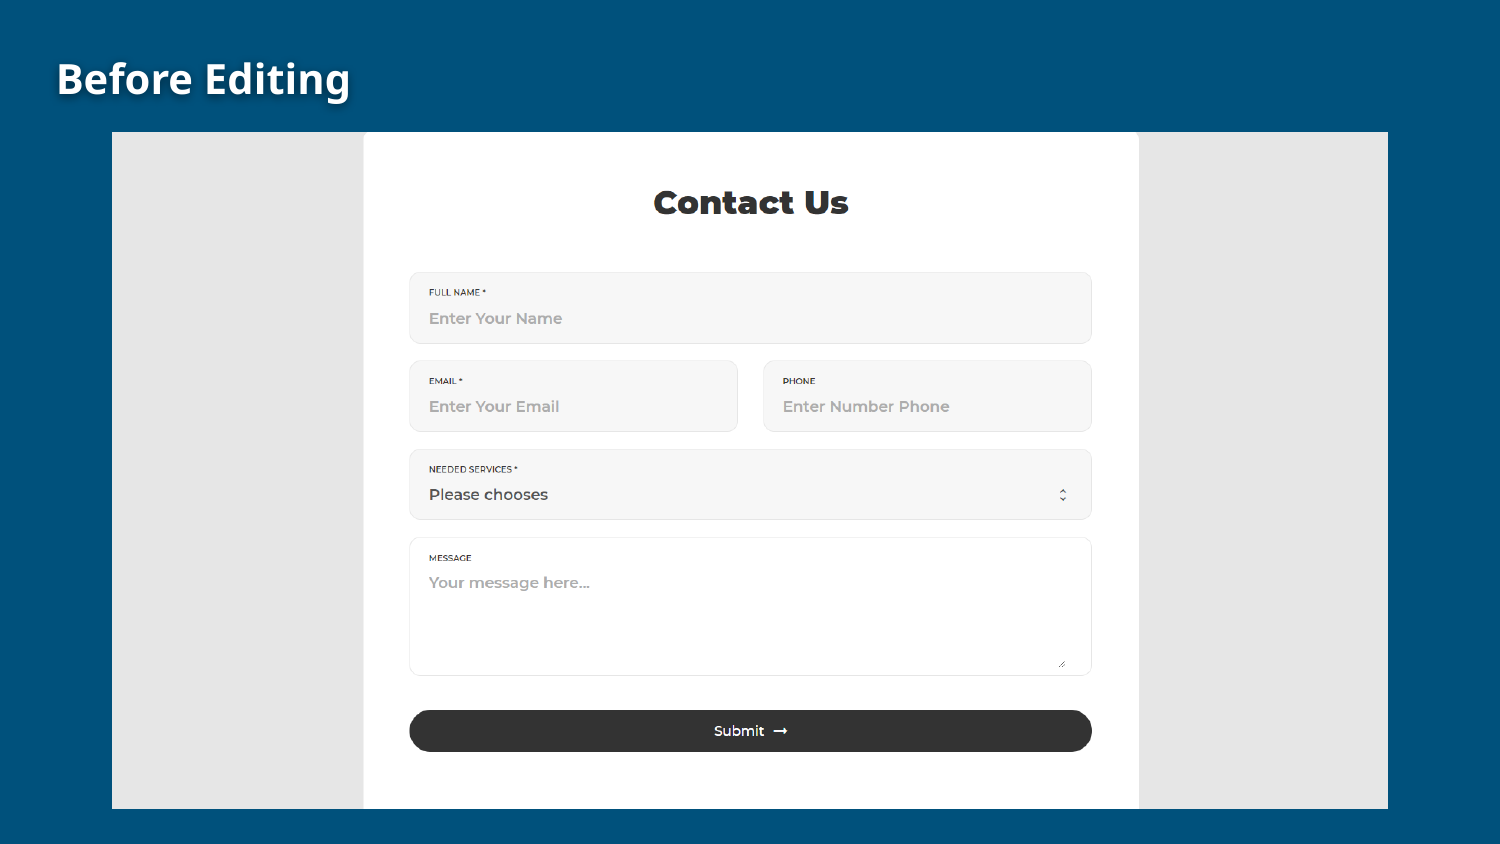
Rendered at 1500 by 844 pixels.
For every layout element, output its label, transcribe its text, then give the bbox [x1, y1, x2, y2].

list Before Editing [40, 39, 911, 118]
picture [113, 133, 1387, 808]
